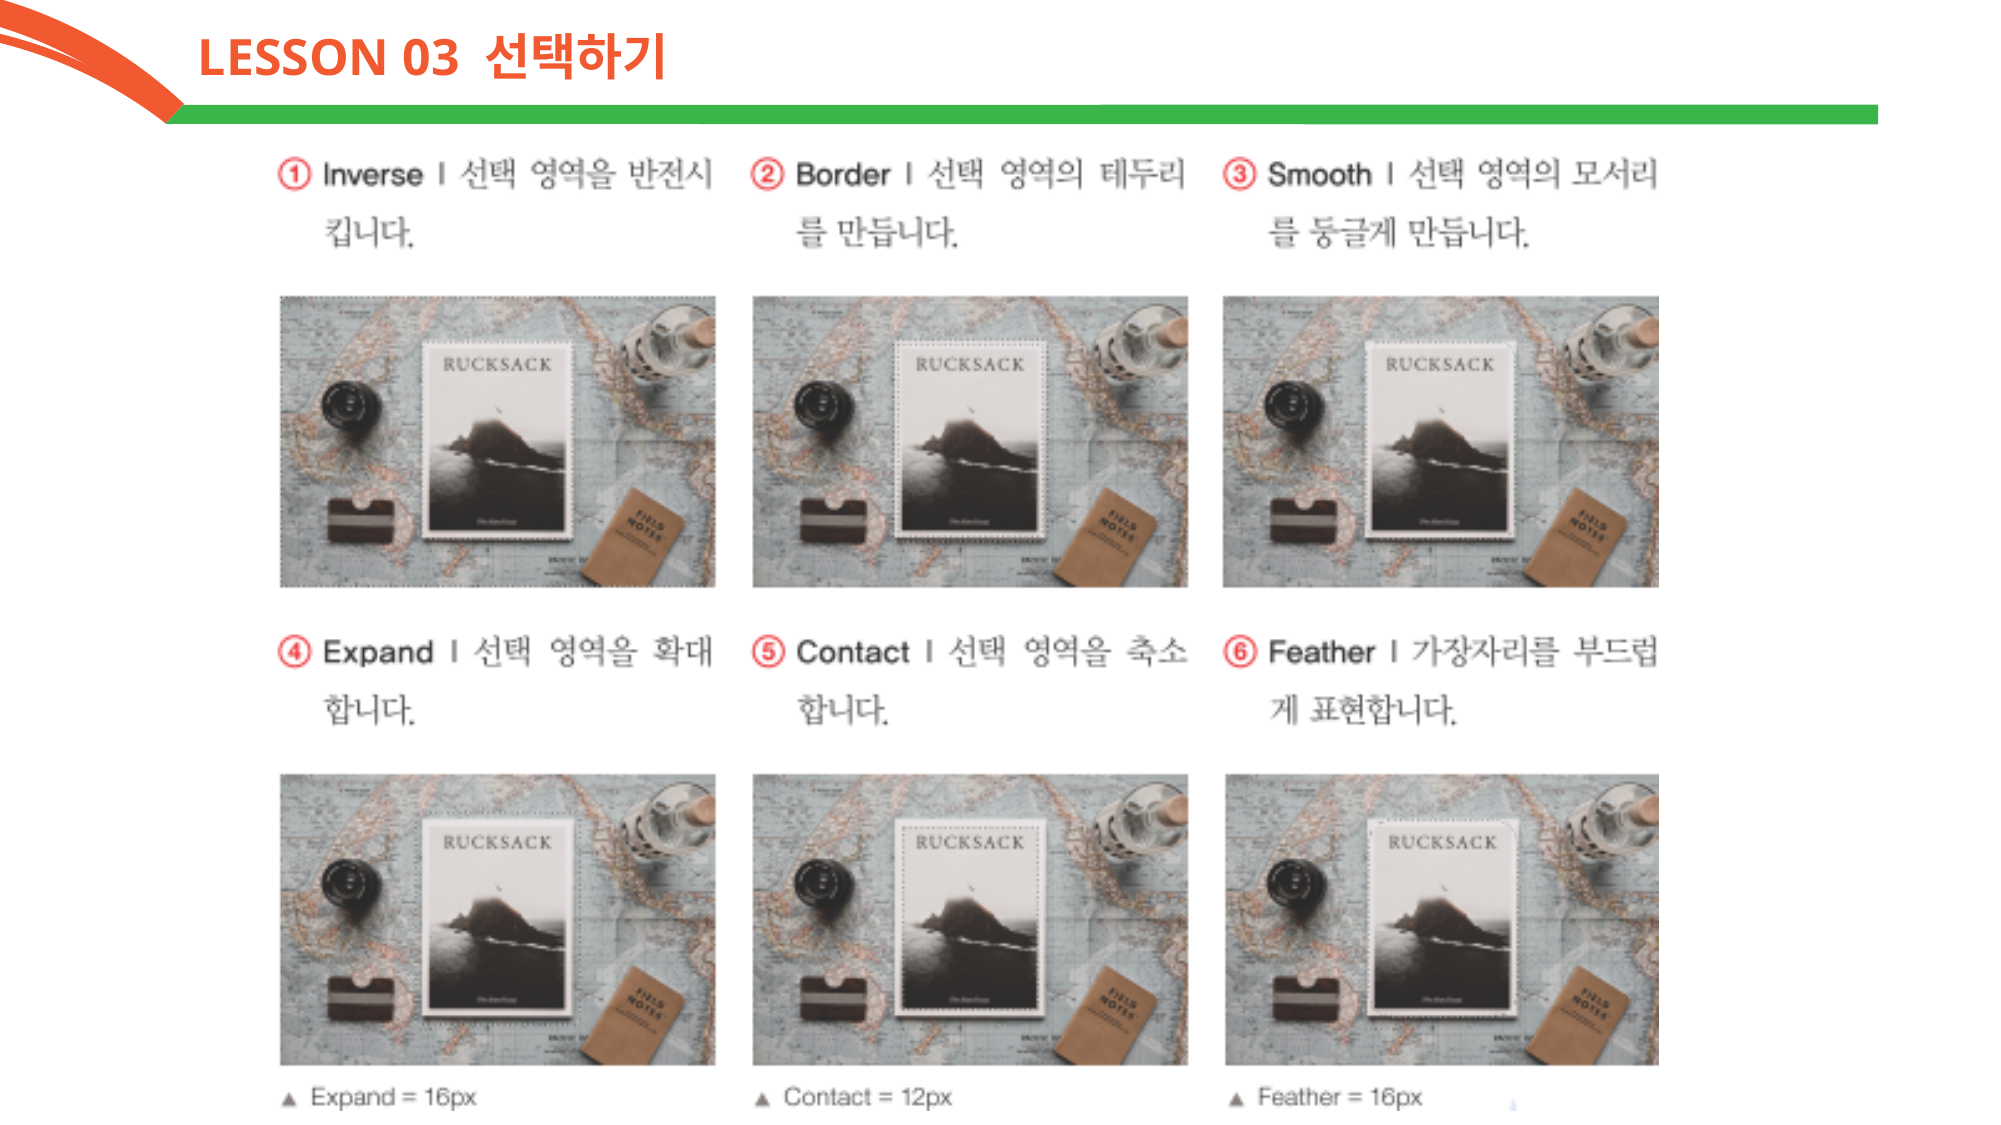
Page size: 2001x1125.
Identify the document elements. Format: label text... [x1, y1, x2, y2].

picture [276, 155, 1659, 1111]
title LESSON 03 선택하기 [183, 24, 1836, 95]
